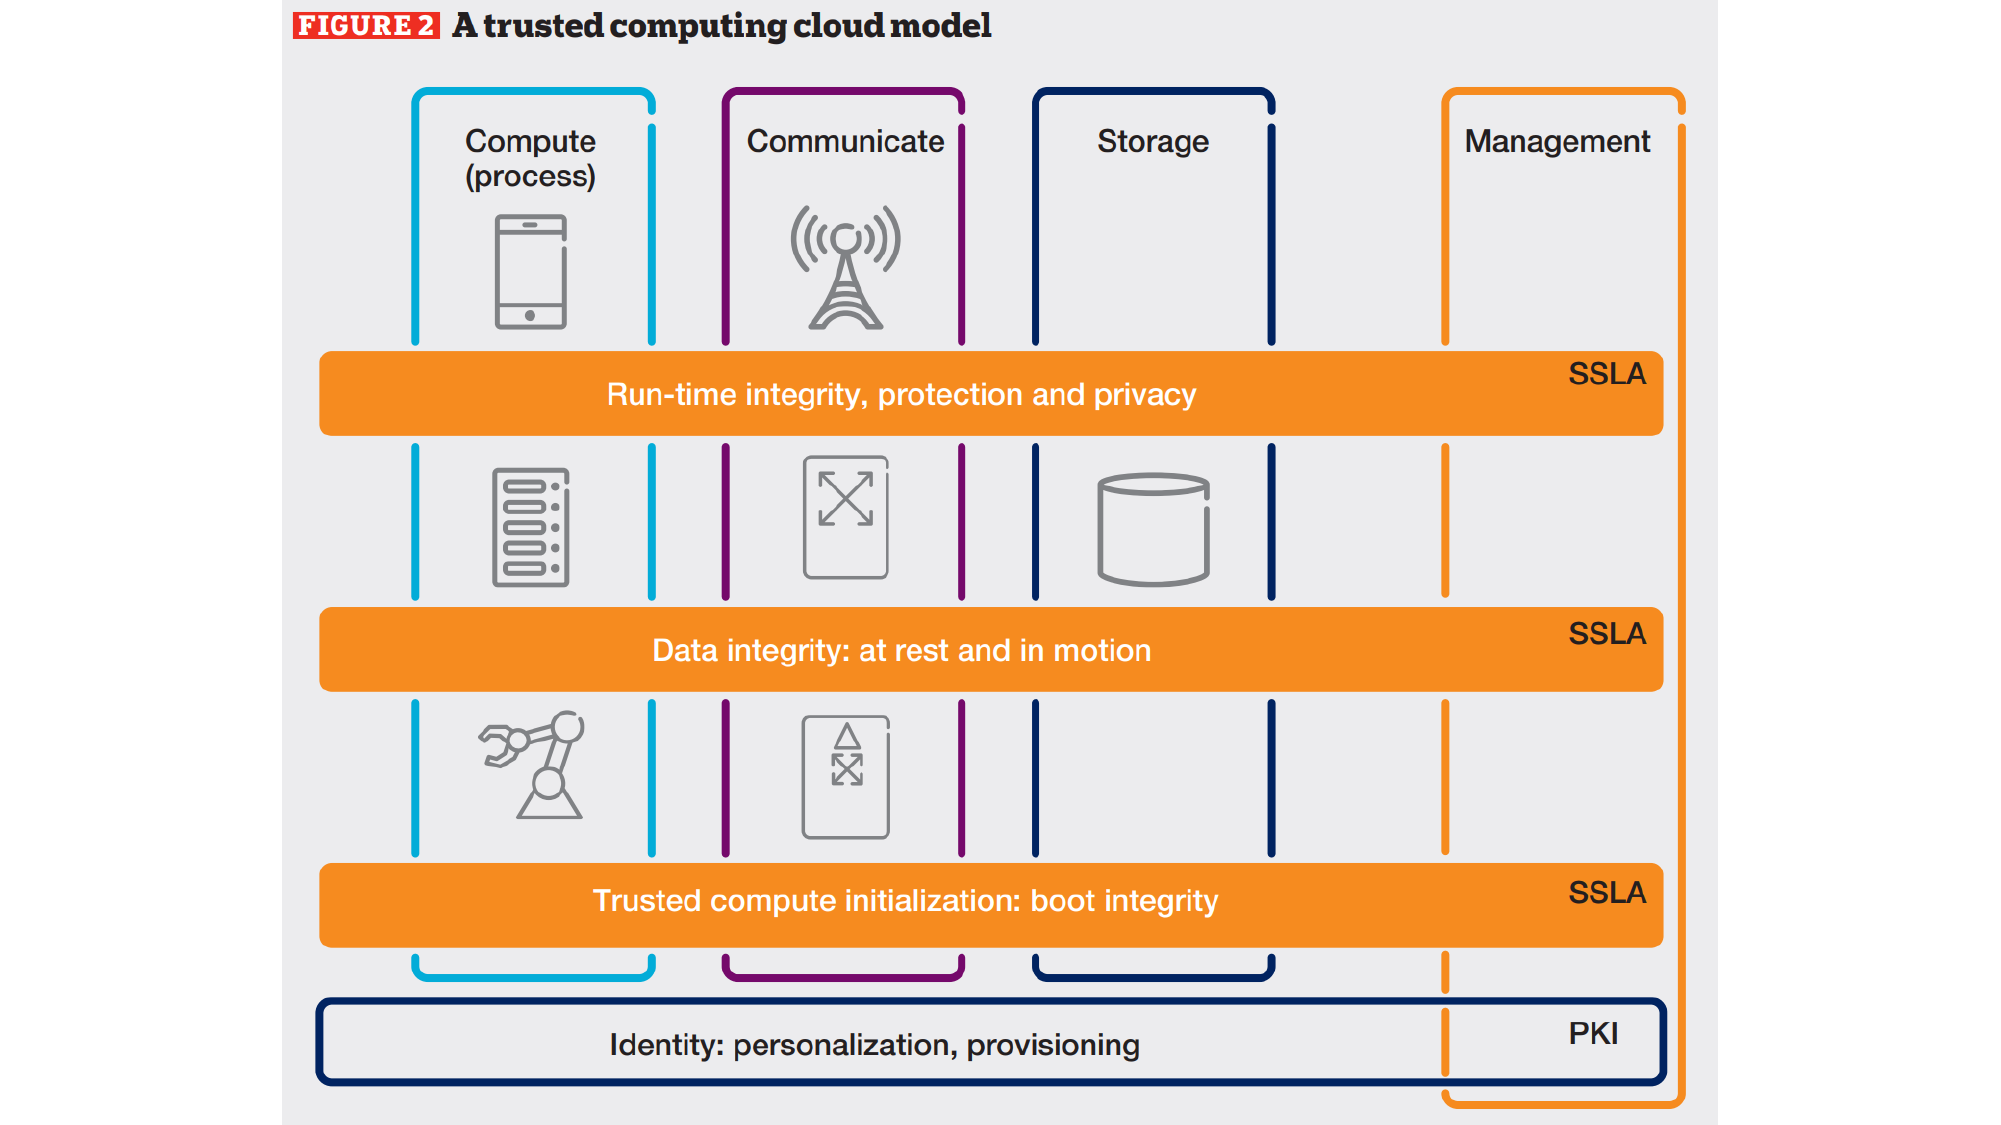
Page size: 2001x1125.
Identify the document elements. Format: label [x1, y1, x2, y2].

picture [282, 0, 1718, 1125]
